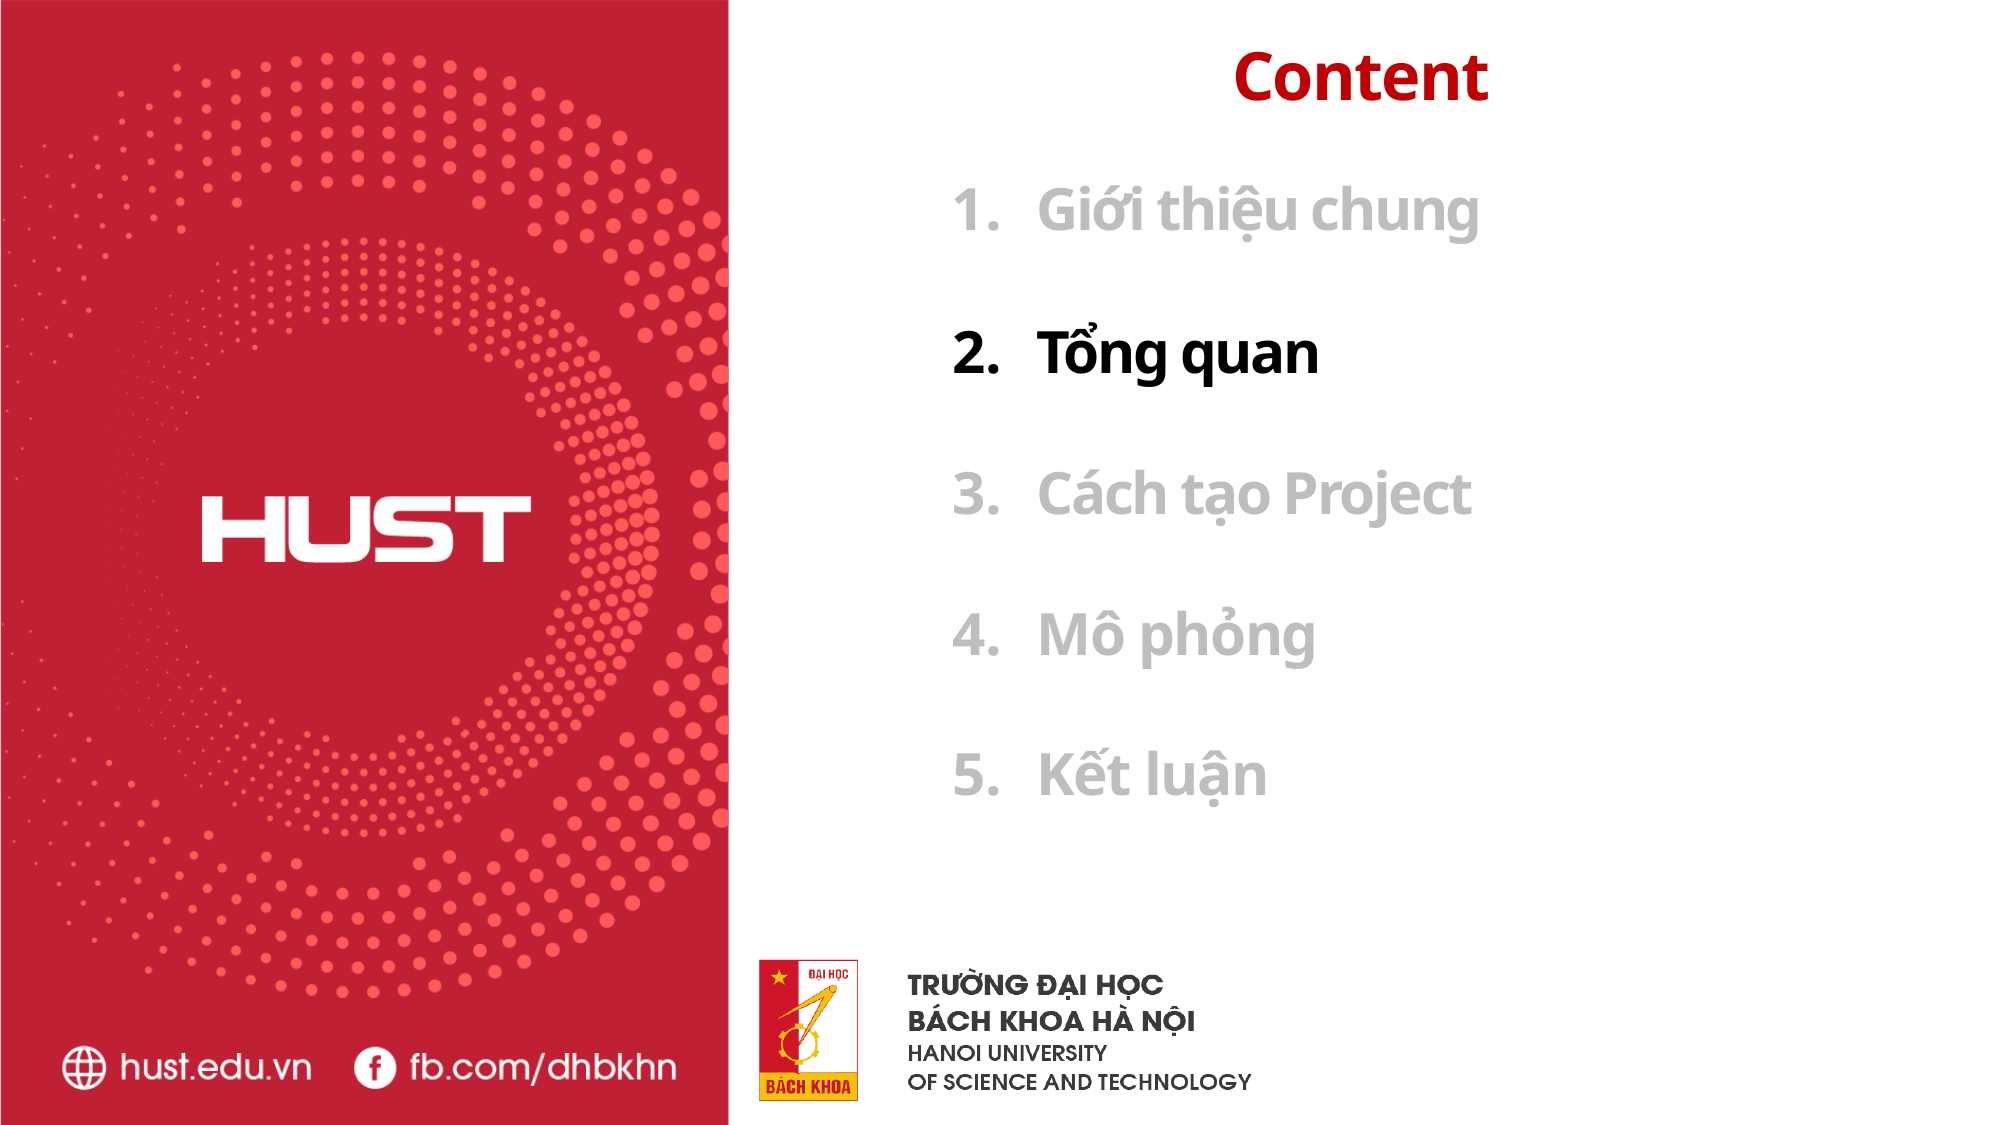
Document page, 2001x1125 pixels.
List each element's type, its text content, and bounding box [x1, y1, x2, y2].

picture [0, 0, 1271, 1125]
text_box Giới thiệu chung Tổng quan Cách tạo Project Mô phỏng Kết luận [950, 169, 1792, 808]
title Content [734, 31, 1757, 222]
